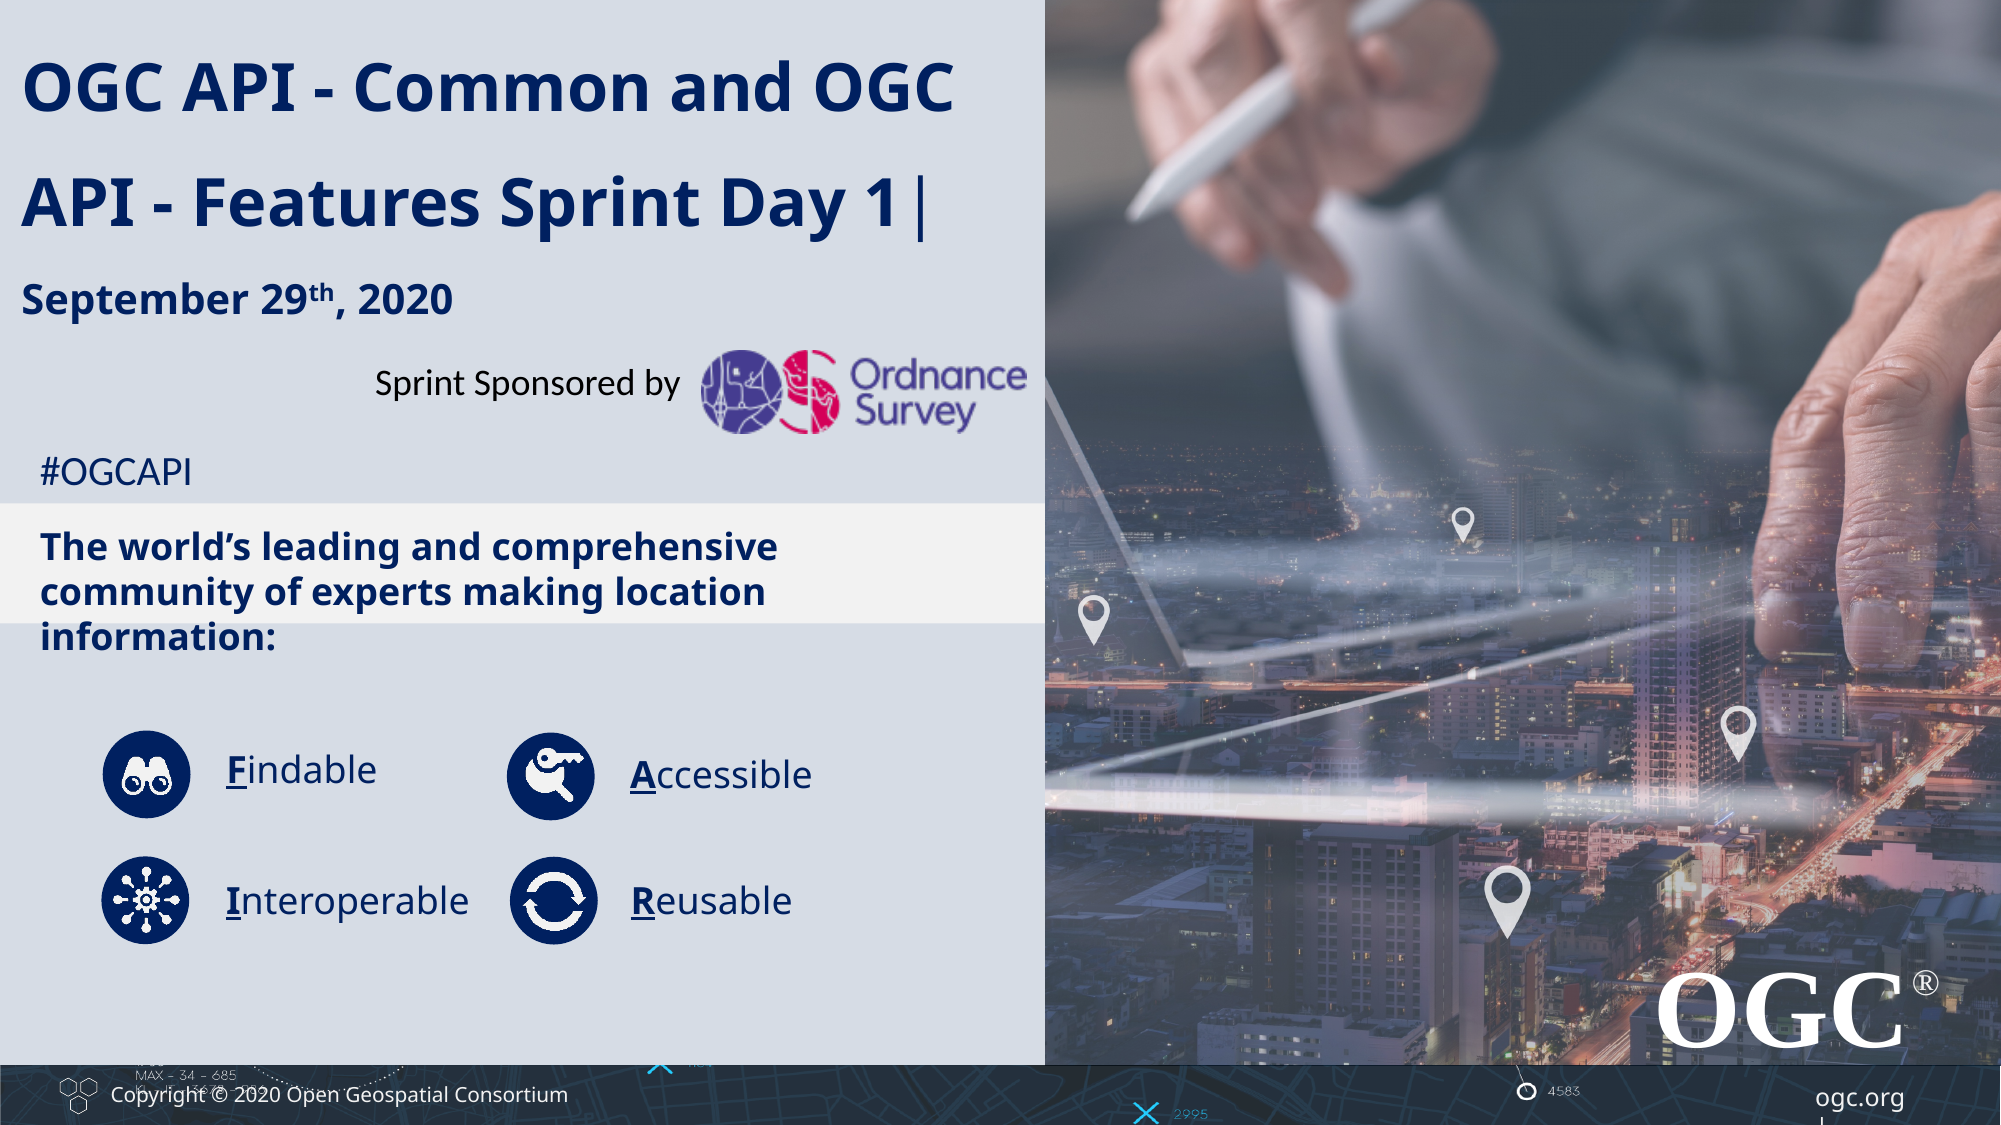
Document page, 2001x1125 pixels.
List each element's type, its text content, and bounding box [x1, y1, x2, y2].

picture [701, 350, 1027, 434]
picture [108, 737, 185, 814]
text_box OGC API - Common and OGC API - Features Sprint Day 1| September 29th, 2020 [6, 2, 1027, 331]
text_box #OGCAPI [25, 436, 330, 501]
picture [95, 849, 197, 950]
text_box Sprint Sponsored by [360, 350, 701, 411]
picture [510, 730, 599, 819]
picture [502, 853, 603, 954]
picture [51, 1069, 106, 1123]
